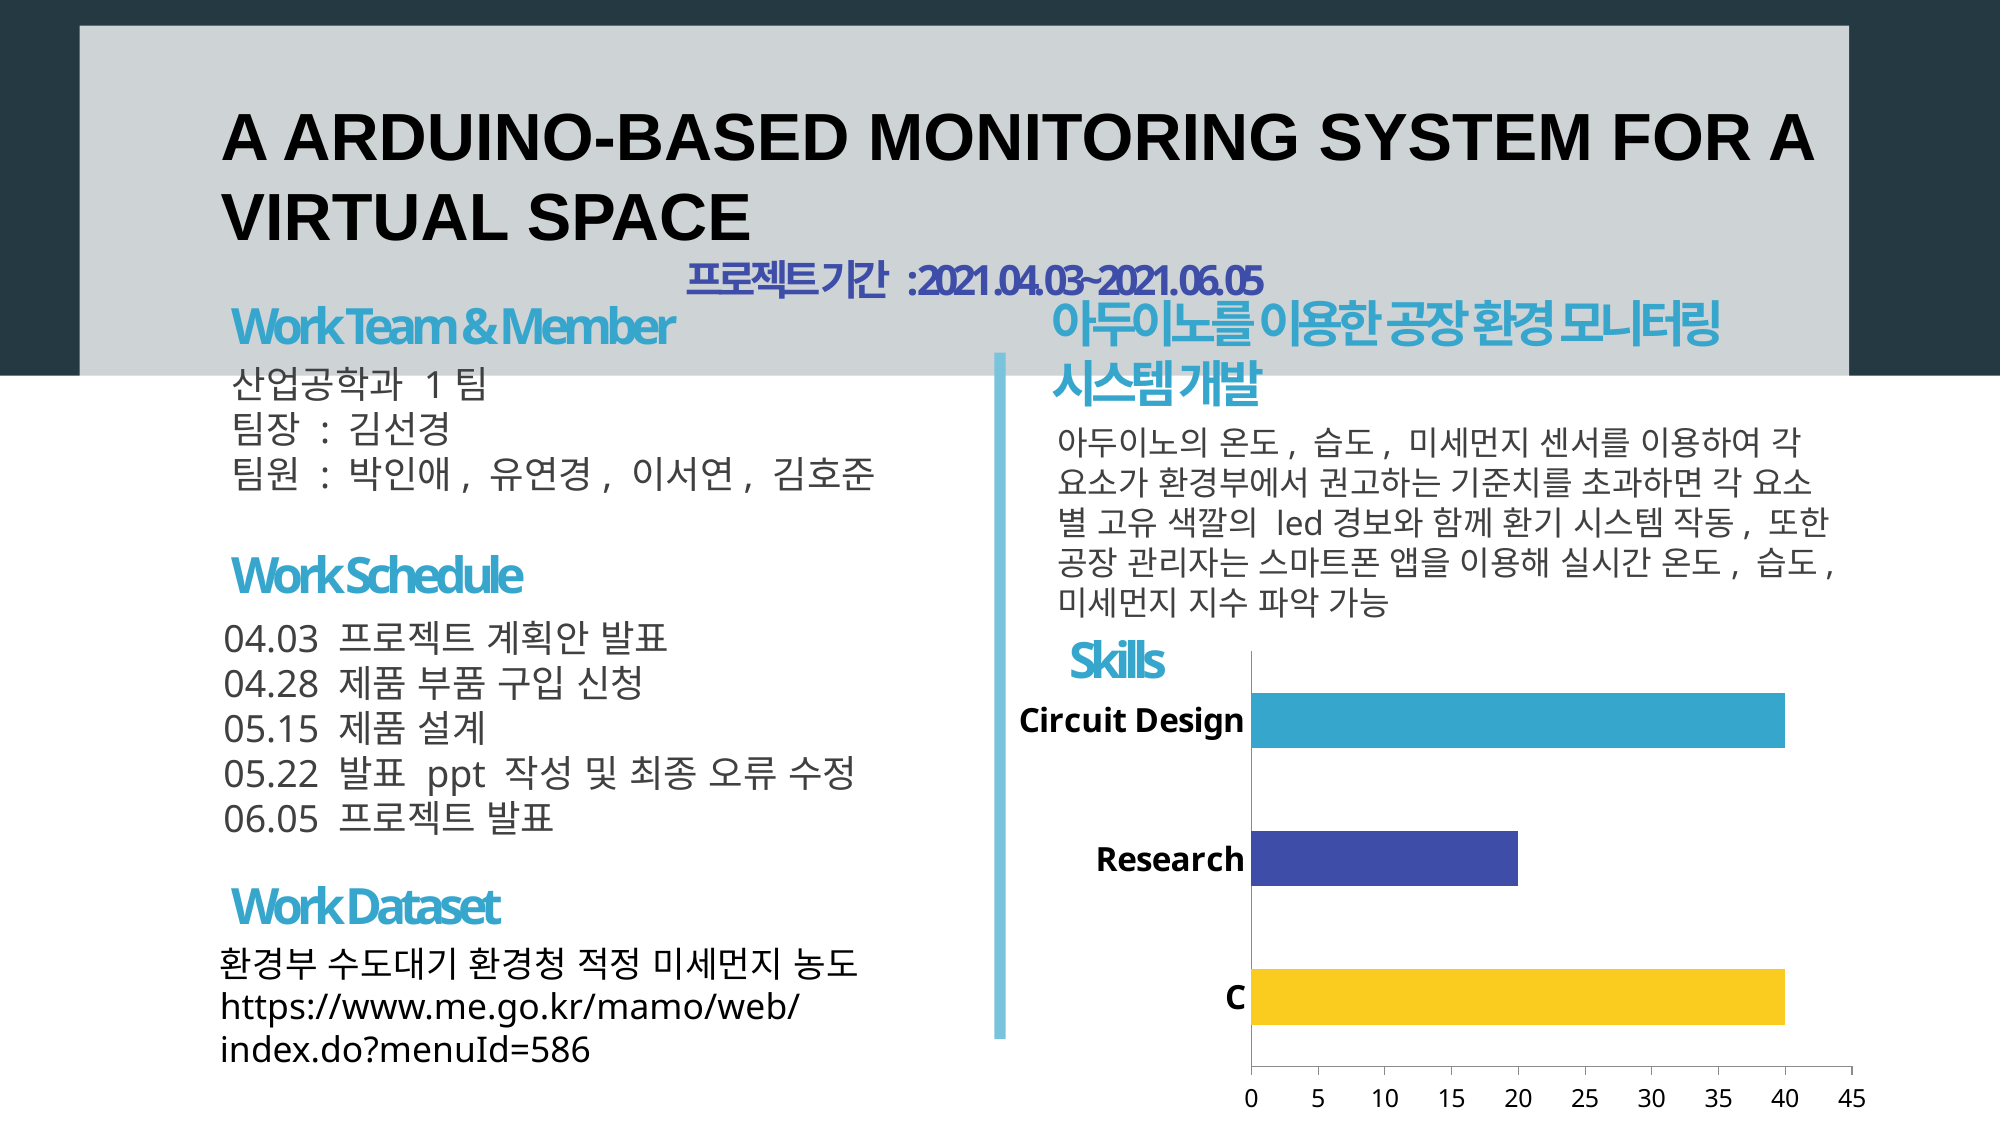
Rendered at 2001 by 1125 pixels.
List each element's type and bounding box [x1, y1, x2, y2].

text_box [79, 25, 1884, 1125]
